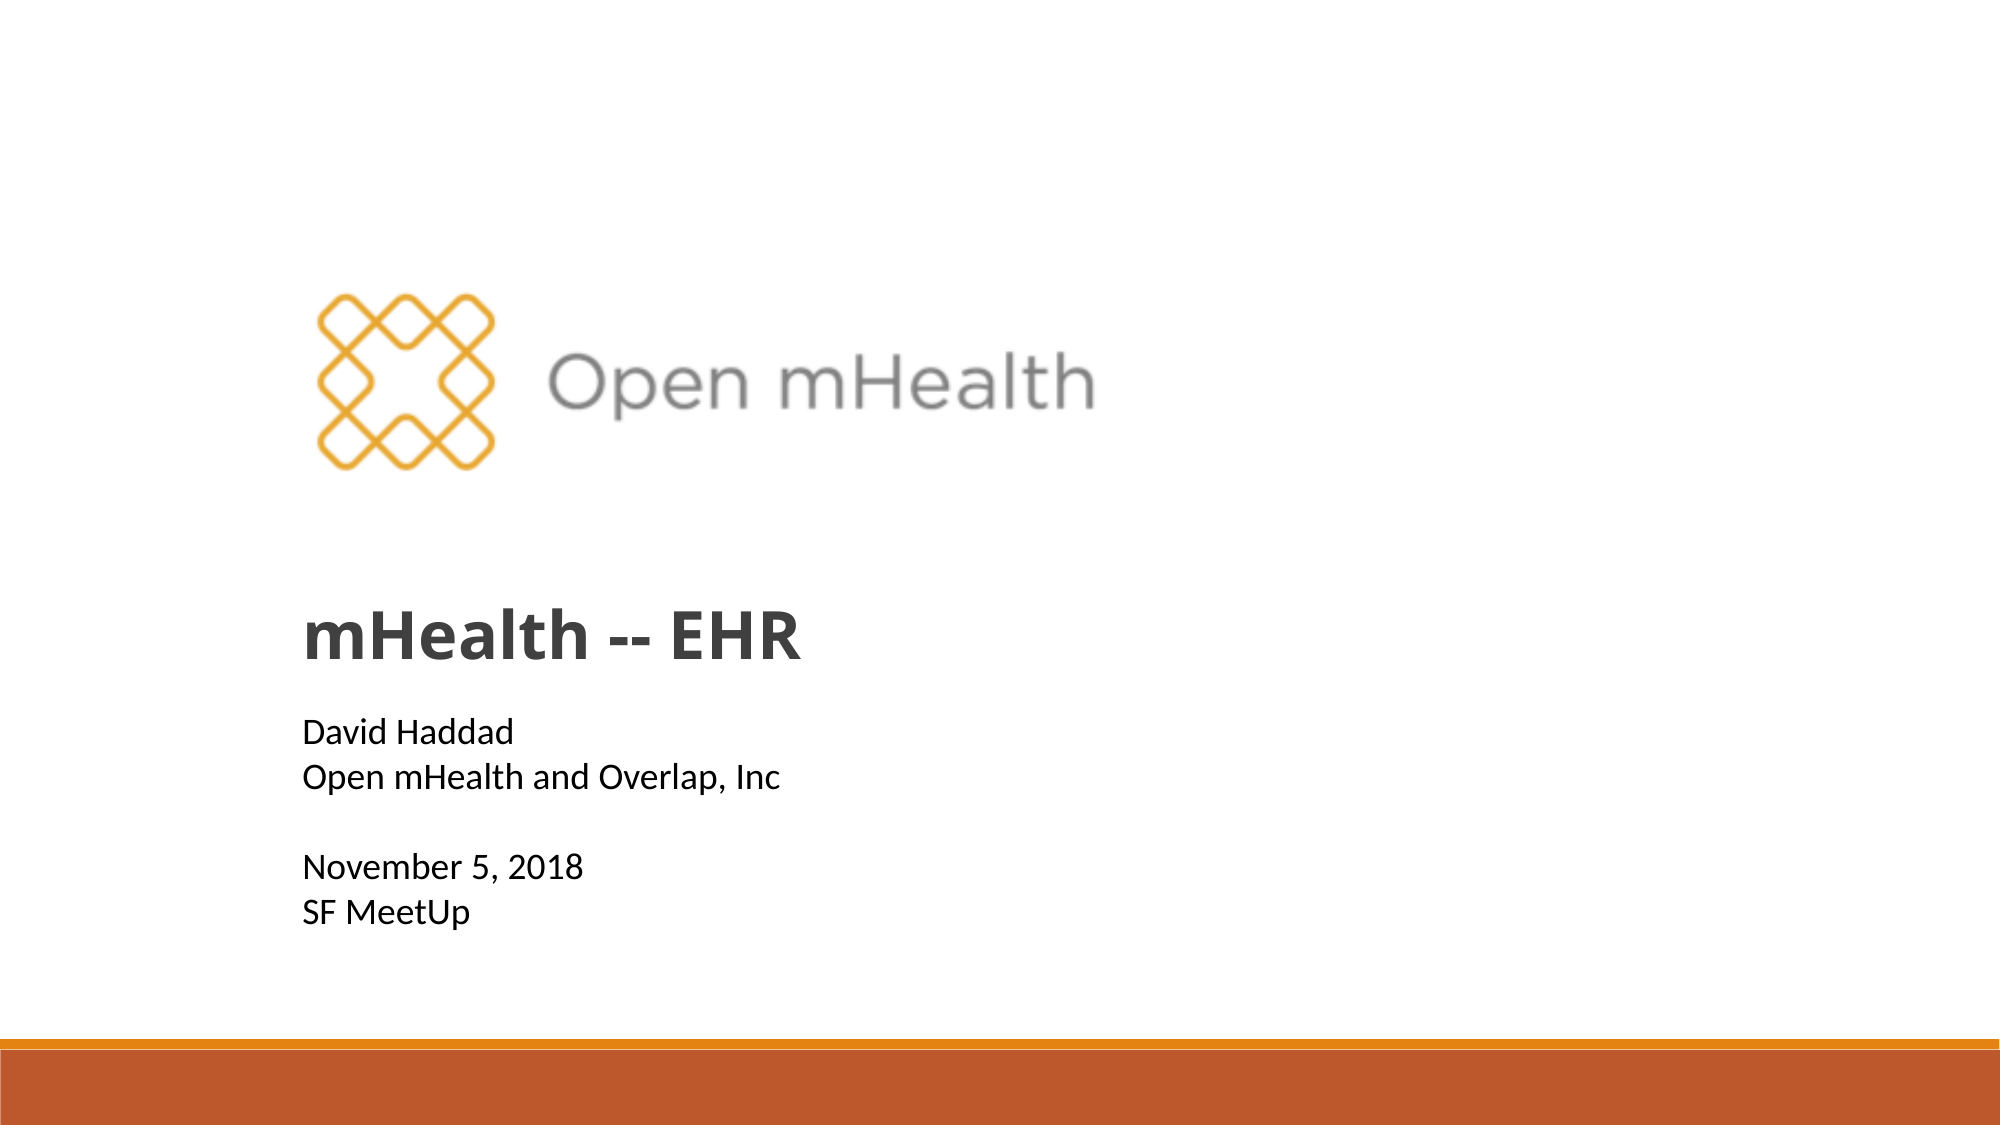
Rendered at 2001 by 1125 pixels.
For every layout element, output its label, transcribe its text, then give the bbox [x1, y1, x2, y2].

text_box mHealth -- EHR [287, 487, 1726, 688]
text_box David Haddad Open mHealth and Overlap, Inc November 5, 2018 SF MeetUp [287, 699, 1600, 940]
picture [286, 261, 1136, 513]
